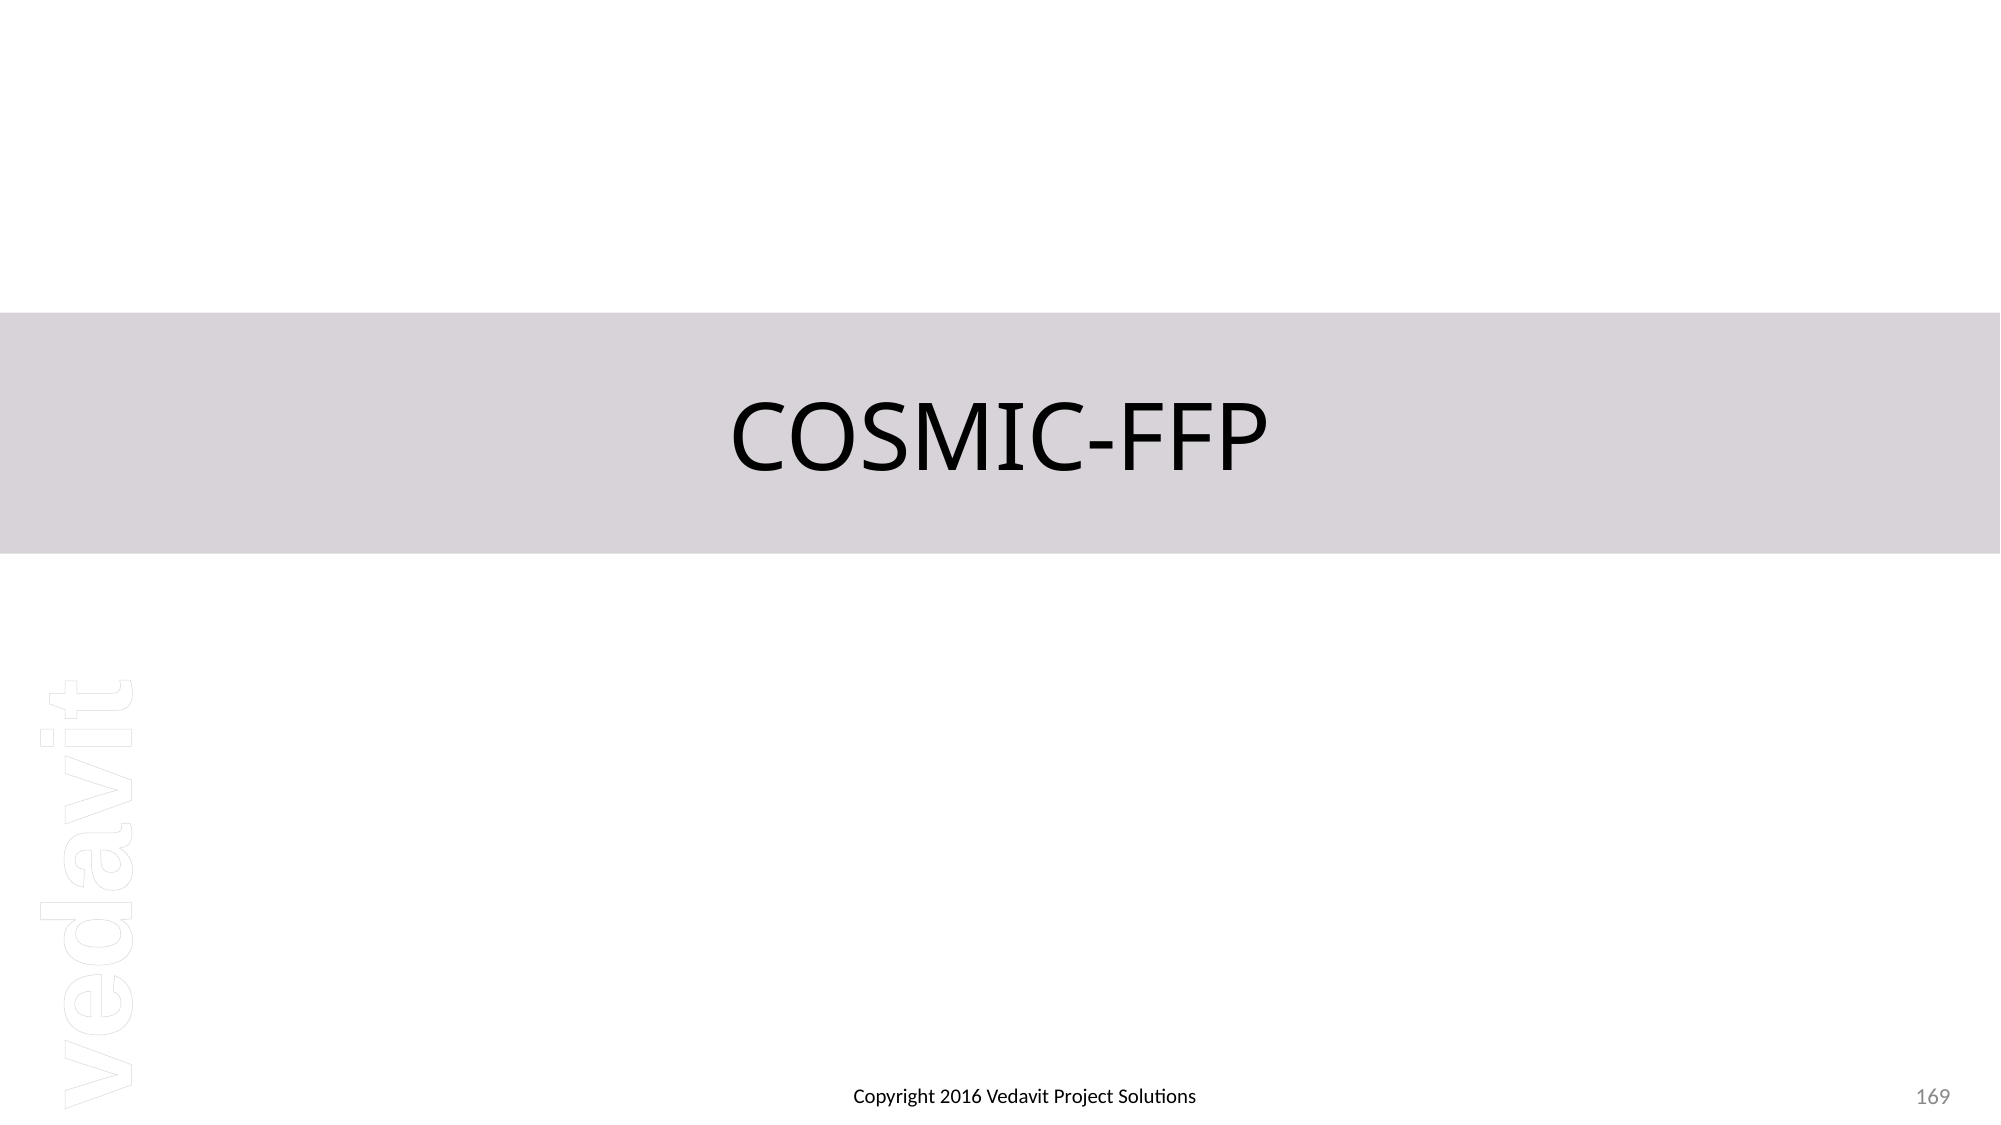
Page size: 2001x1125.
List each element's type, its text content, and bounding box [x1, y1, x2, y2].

title COSMIC-FFP [0, 312, 2000, 554]
slide_number 169 [1866, 1065, 2000, 1125]
